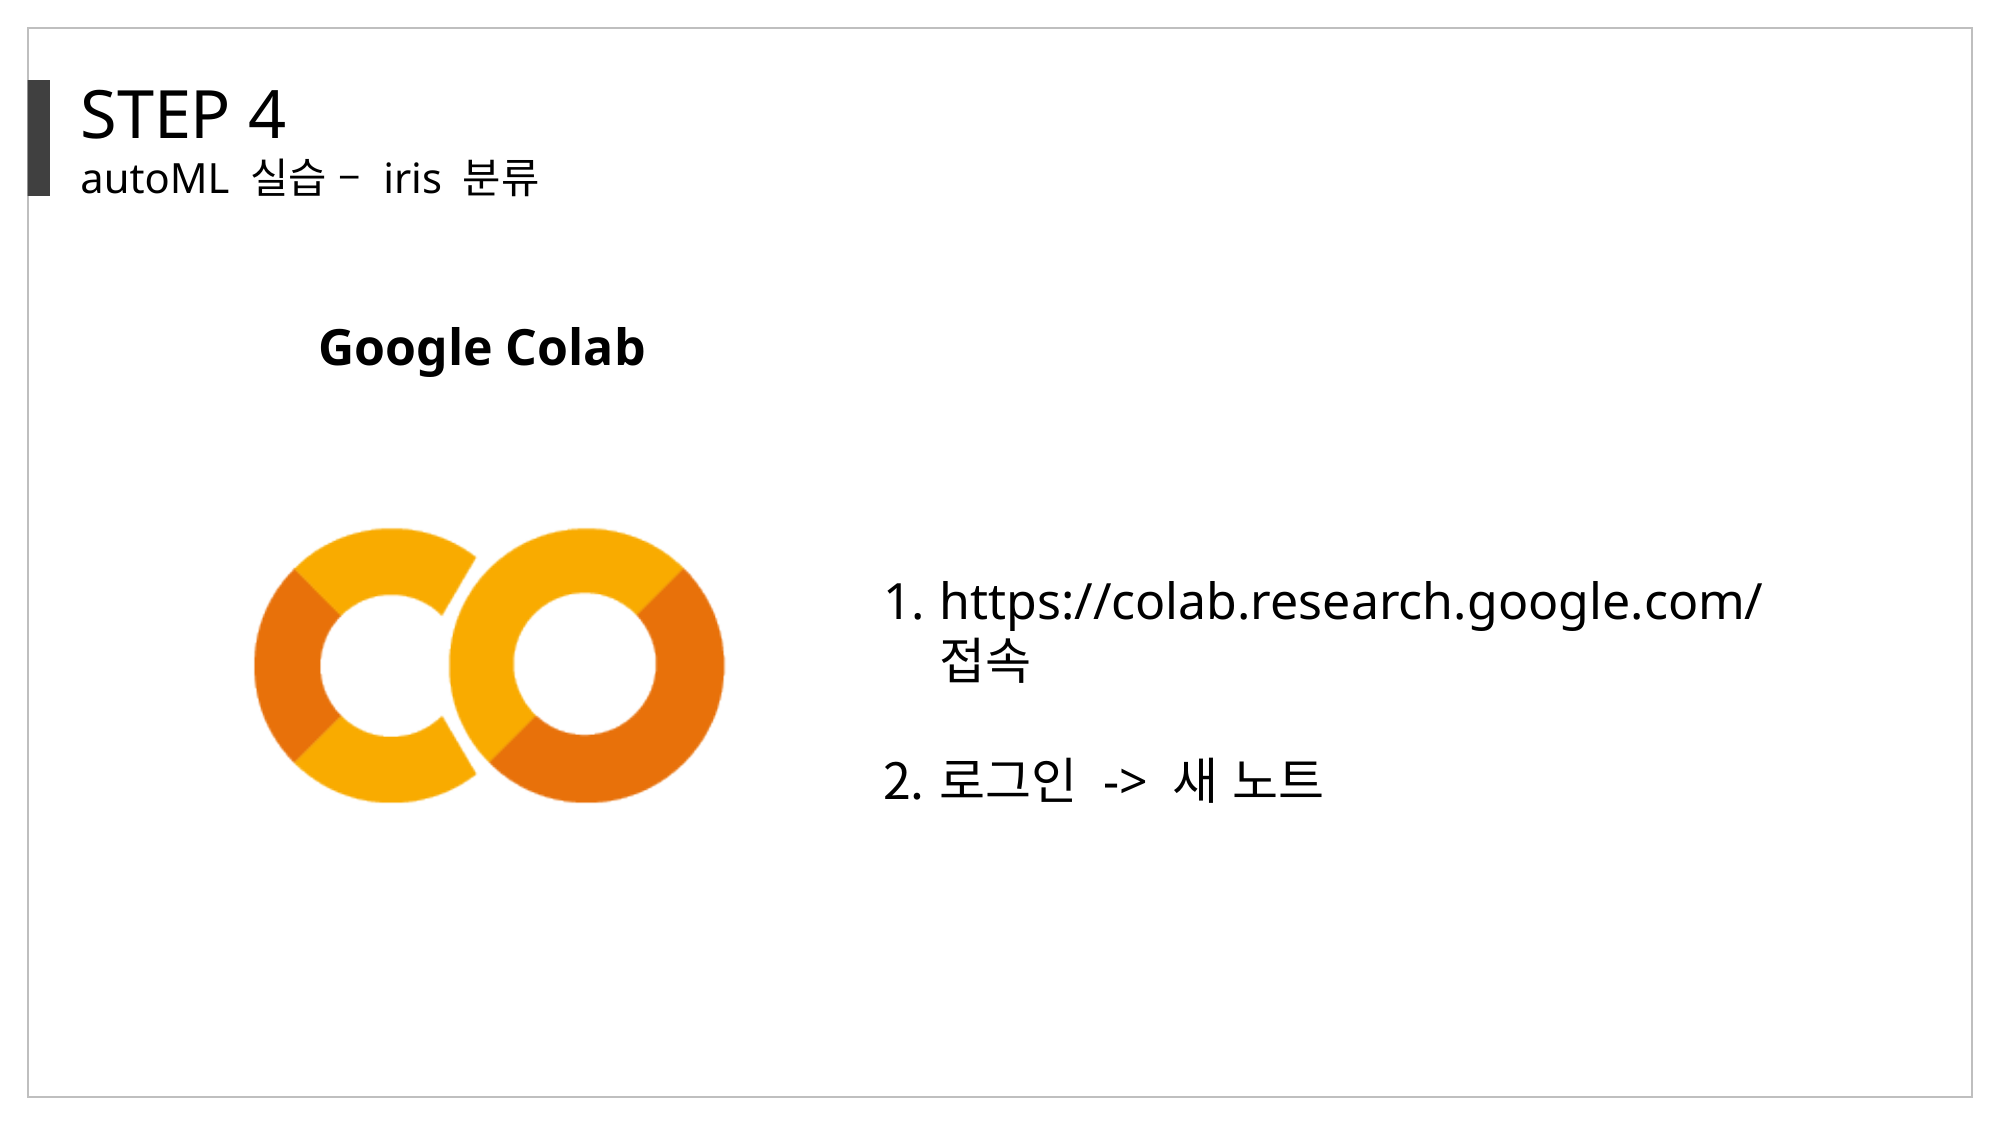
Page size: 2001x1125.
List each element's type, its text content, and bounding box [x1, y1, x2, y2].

picture [217, 394, 760, 937]
text_box STEP 4 autoML 실습 – iris 분류 [65, 64, 863, 210]
text_box Google Colab [303, 307, 661, 383]
text_box https://colab.research.google.com/ 접속 로그인 -> 새 노트 [868, 562, 1864, 818]
text_box [27, 27, 1973, 1098]
text_box [27, 79, 51, 197]
